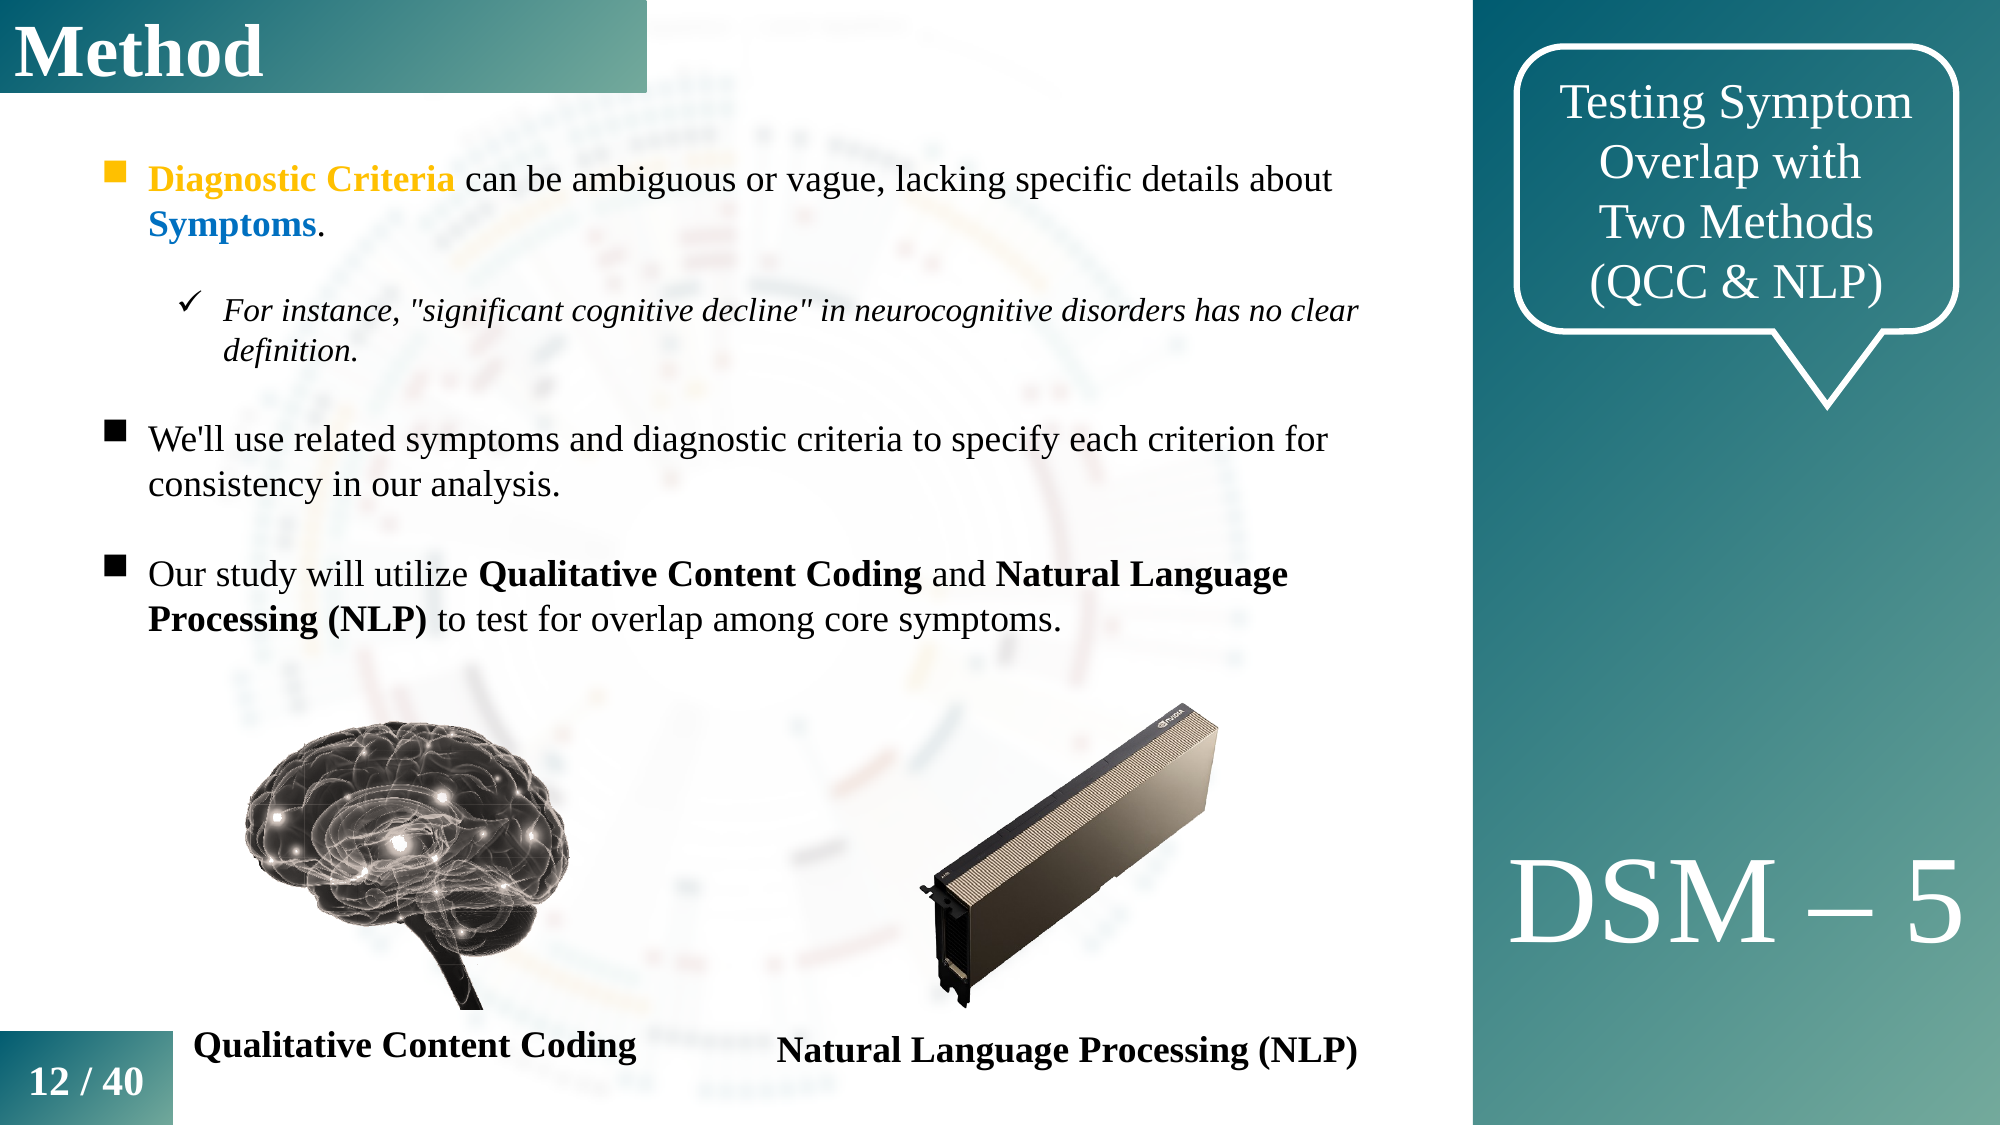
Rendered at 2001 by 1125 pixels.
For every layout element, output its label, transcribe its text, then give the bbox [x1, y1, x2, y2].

text_box DSM – 5 [1472, 0, 2000, 1125]
picture [0, 0, 1472, 1125]
text_box Testing Symptom Overlap with Two Methods (QCC & NLP) [1515, 45, 1958, 408]
text_box 12 / 40 [0, 1031, 174, 1125]
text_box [761, 696, 1378, 1079]
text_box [172, 718, 667, 1073]
text_box Diagnostic Criteria can be ambiguous or vague, lacking specific details about Symptoms. For instance, "significant cognitive decline" in neurocognitive disorders has no clear definition. We'll use related symptoms and diagnostic criteria to specify each criterion for consistency in our analysis. Our study will utilize Qualitative Content Coding and Natural Language Processing (NLP) to test for overlap among core symptoms. [86, 146, 1400, 646]
text_box Method [0, 0, 647, 94]
